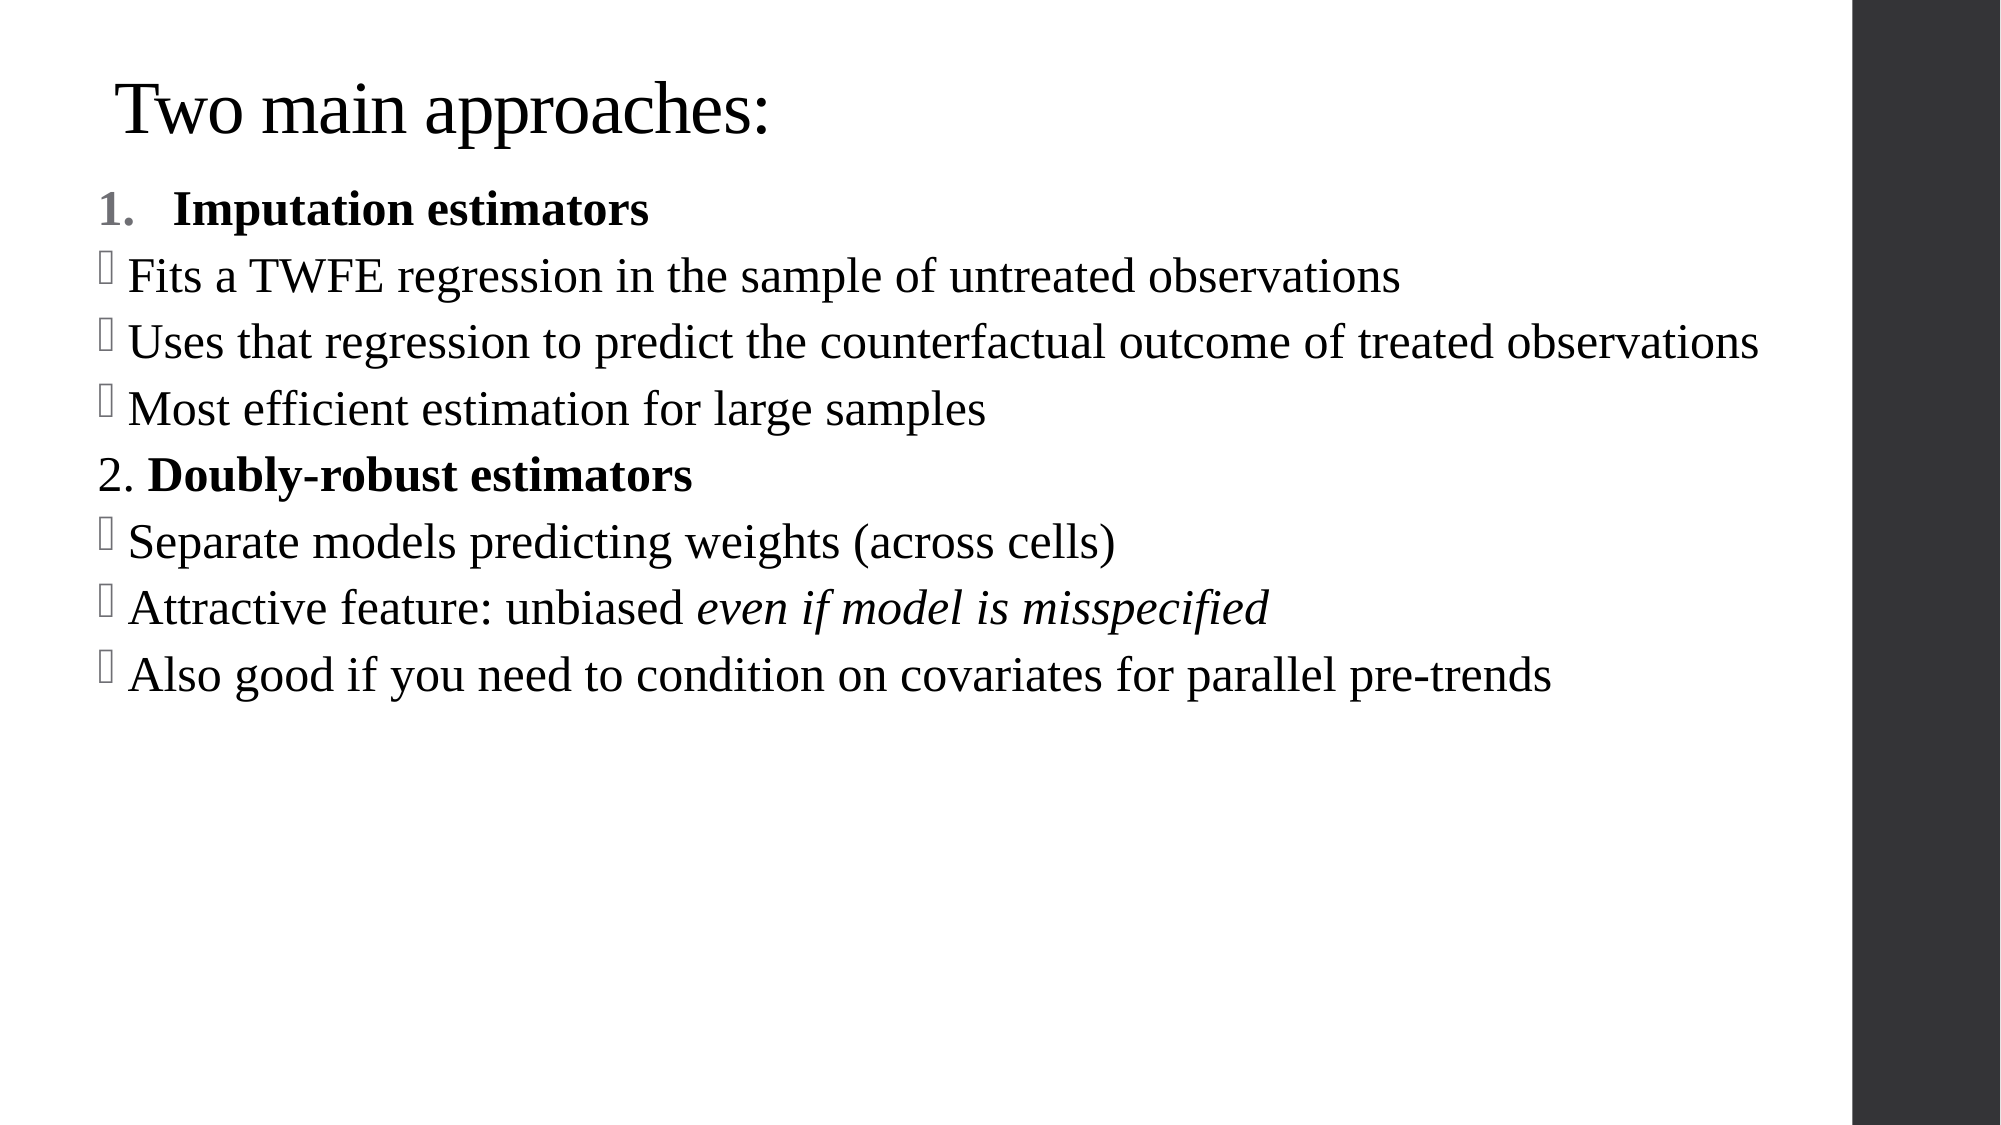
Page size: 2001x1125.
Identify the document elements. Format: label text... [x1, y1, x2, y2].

title Two main approaches: [99, 55, 1813, 158]
list Imputation estimators Fits a TWFE regression in the sample of untreated observations Uses that regression to predict the counterfactual outcome of treated observations Most efficient estimation for large samples 2. Doubly-robust estimators Separate models predicting weights (across cells) Attractive feature: unbiased even if model is misspecified Also good if you need to condition on covariates for parallel pre-trends [37, 174, 1900, 1019]
